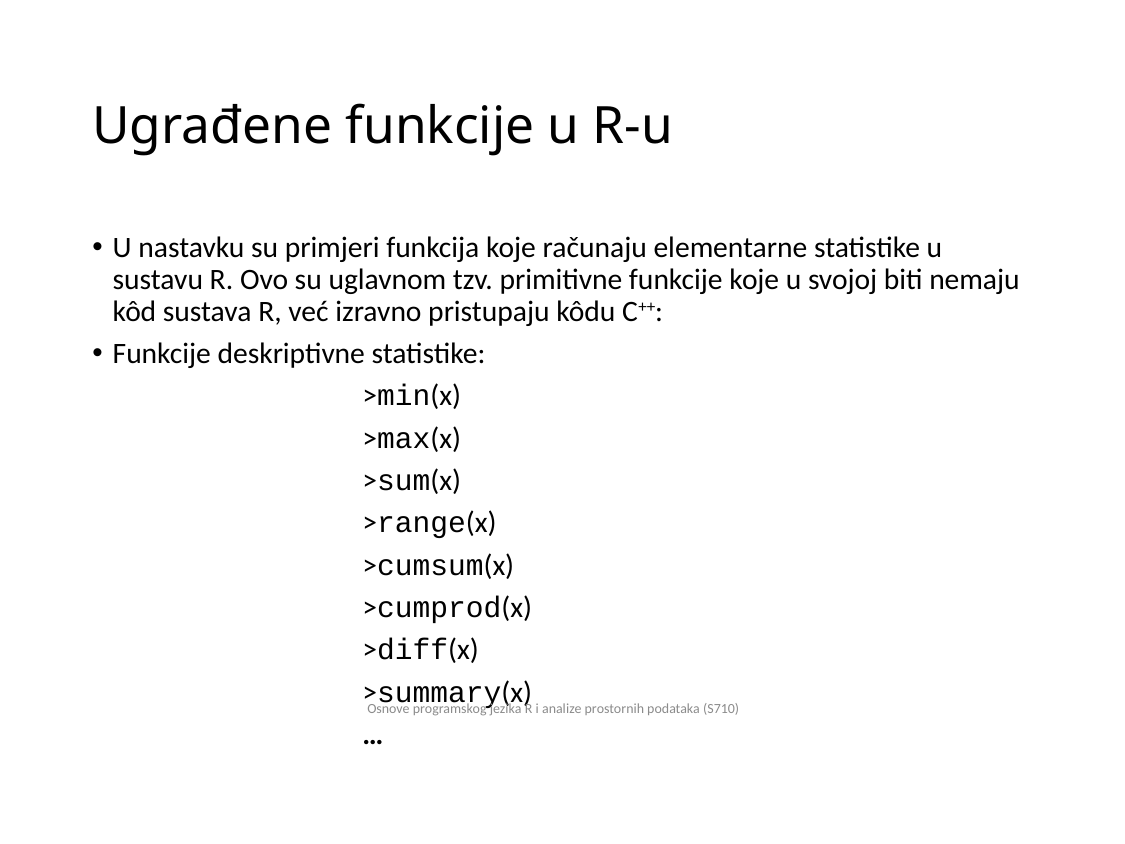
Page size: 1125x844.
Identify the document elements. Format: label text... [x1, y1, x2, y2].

title Ugrađene funkcije u R-u [77, 44, 1048, 208]
list U nastavku su primjeri funkcija koje računaju elementarne statistike u sustavu R. Ovo su uglavnom tzv. primitivne funkcije koje u svojoj biti nemaju kôd sustava R, već izravno pristupaju kôdu C++: Funkcije deskriptivne statistike: >min(x) >max(x) >sum(x) >range(x) >cumsum(x) >cumprod(x) >diff(x) >summary(x) … [77, 224, 1048, 760]
footer Osnove programskog jezika R i analize prostornih podataka (S710) [287, 691, 821, 725]
